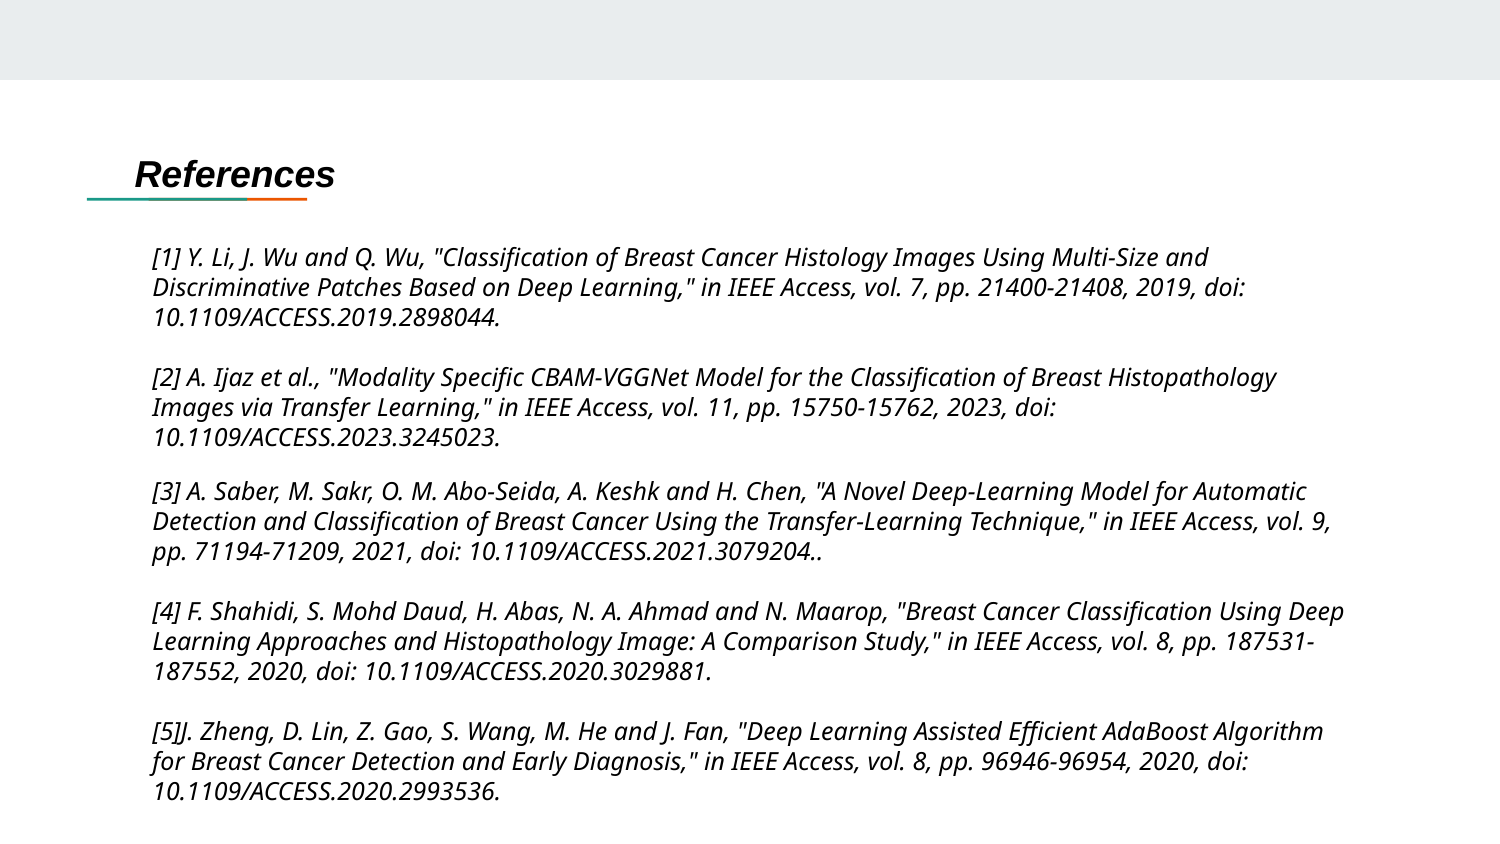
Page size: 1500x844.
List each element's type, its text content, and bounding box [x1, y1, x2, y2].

text_box [1] Y. Li, J. Wu and Q. Wu, "Classification of Breast Cancer Histology Images Using Multi-Size and Discriminative Patches Based on Deep Learning," in IEEE Access, vol. 7, pp. 21400-21408, 2019, doi: 10.1109/ACCESS.2019.2898044. [2] A. Ijaz et al., "Modality Specific CBAM-VGGNet Model for the Classification of Breast Histopathology Images via Transfer Learning," in IEEE Access, vol. 11, pp. 15750-15762, 2023, doi: 10.1109/ACCESS.2023.3245023. [3] A. Saber, M. Sakr, O. M. Abo-Seida, A. Keshk and H. Chen, "A Novel Deep-Learning Model for Automatic Detection and Classification of Breast Cancer Using the Transfer-Learning Technique," in IEEE Access, vol. 9, pp. 71194-71209, 2021, doi: 10.1109/ACCESS.2021.3079204.. [4] F. Shahidi, S. Mohd Daud, H. Abas, N. A. Ahmad and N. Maarop, "Breast Cancer Classification Using Deep Learning Approaches and Histopathology Image: A Comparison Study," in IEEE Access, vol. 8, pp. 187531-187552, 2020, doi: 10.1109/ACCESS.2020.3029881. [5]J. Zheng, D. Lin, Z. Gao, S. Wang, M. He and J. Fan, "Deep Learning Assisted Efficient AdaBoost Algorithm for Breast Cancer Detection and Early Diagnosis," in IEEE Access, vol. 8, pp. 96946-96954, 2020, doi: 10.1109/ACCESS.2020.2993536. [137, 233, 1372, 843]
text_box References [119, 142, 354, 203]
